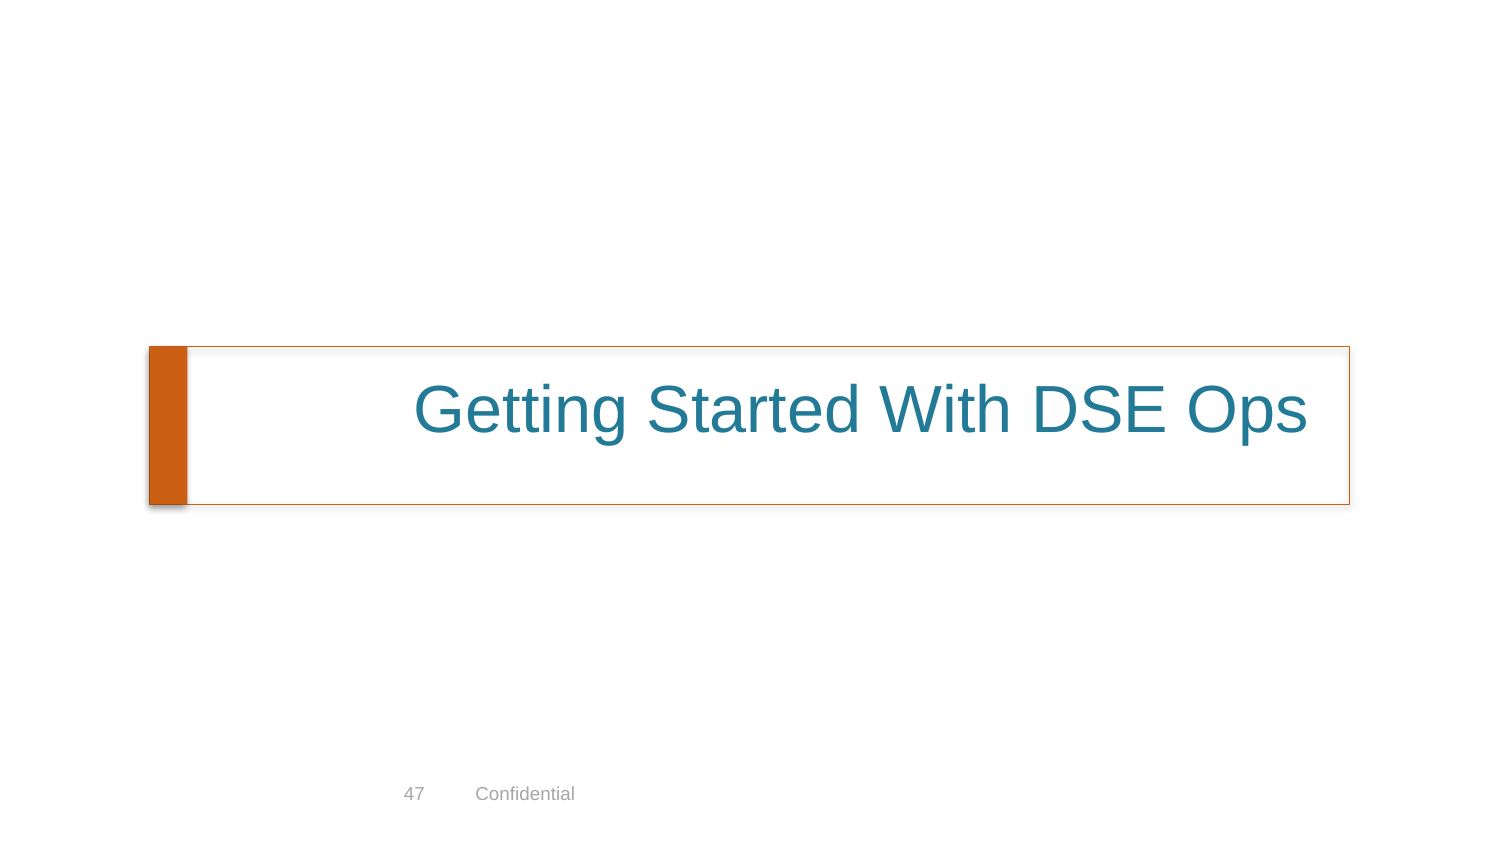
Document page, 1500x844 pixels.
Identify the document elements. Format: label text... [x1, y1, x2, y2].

slide_number 47 [175, 781, 425, 827]
footer Confidential [475, 781, 1046, 827]
title Getting Started With DSE Ops [200, 365, 1325, 497]
